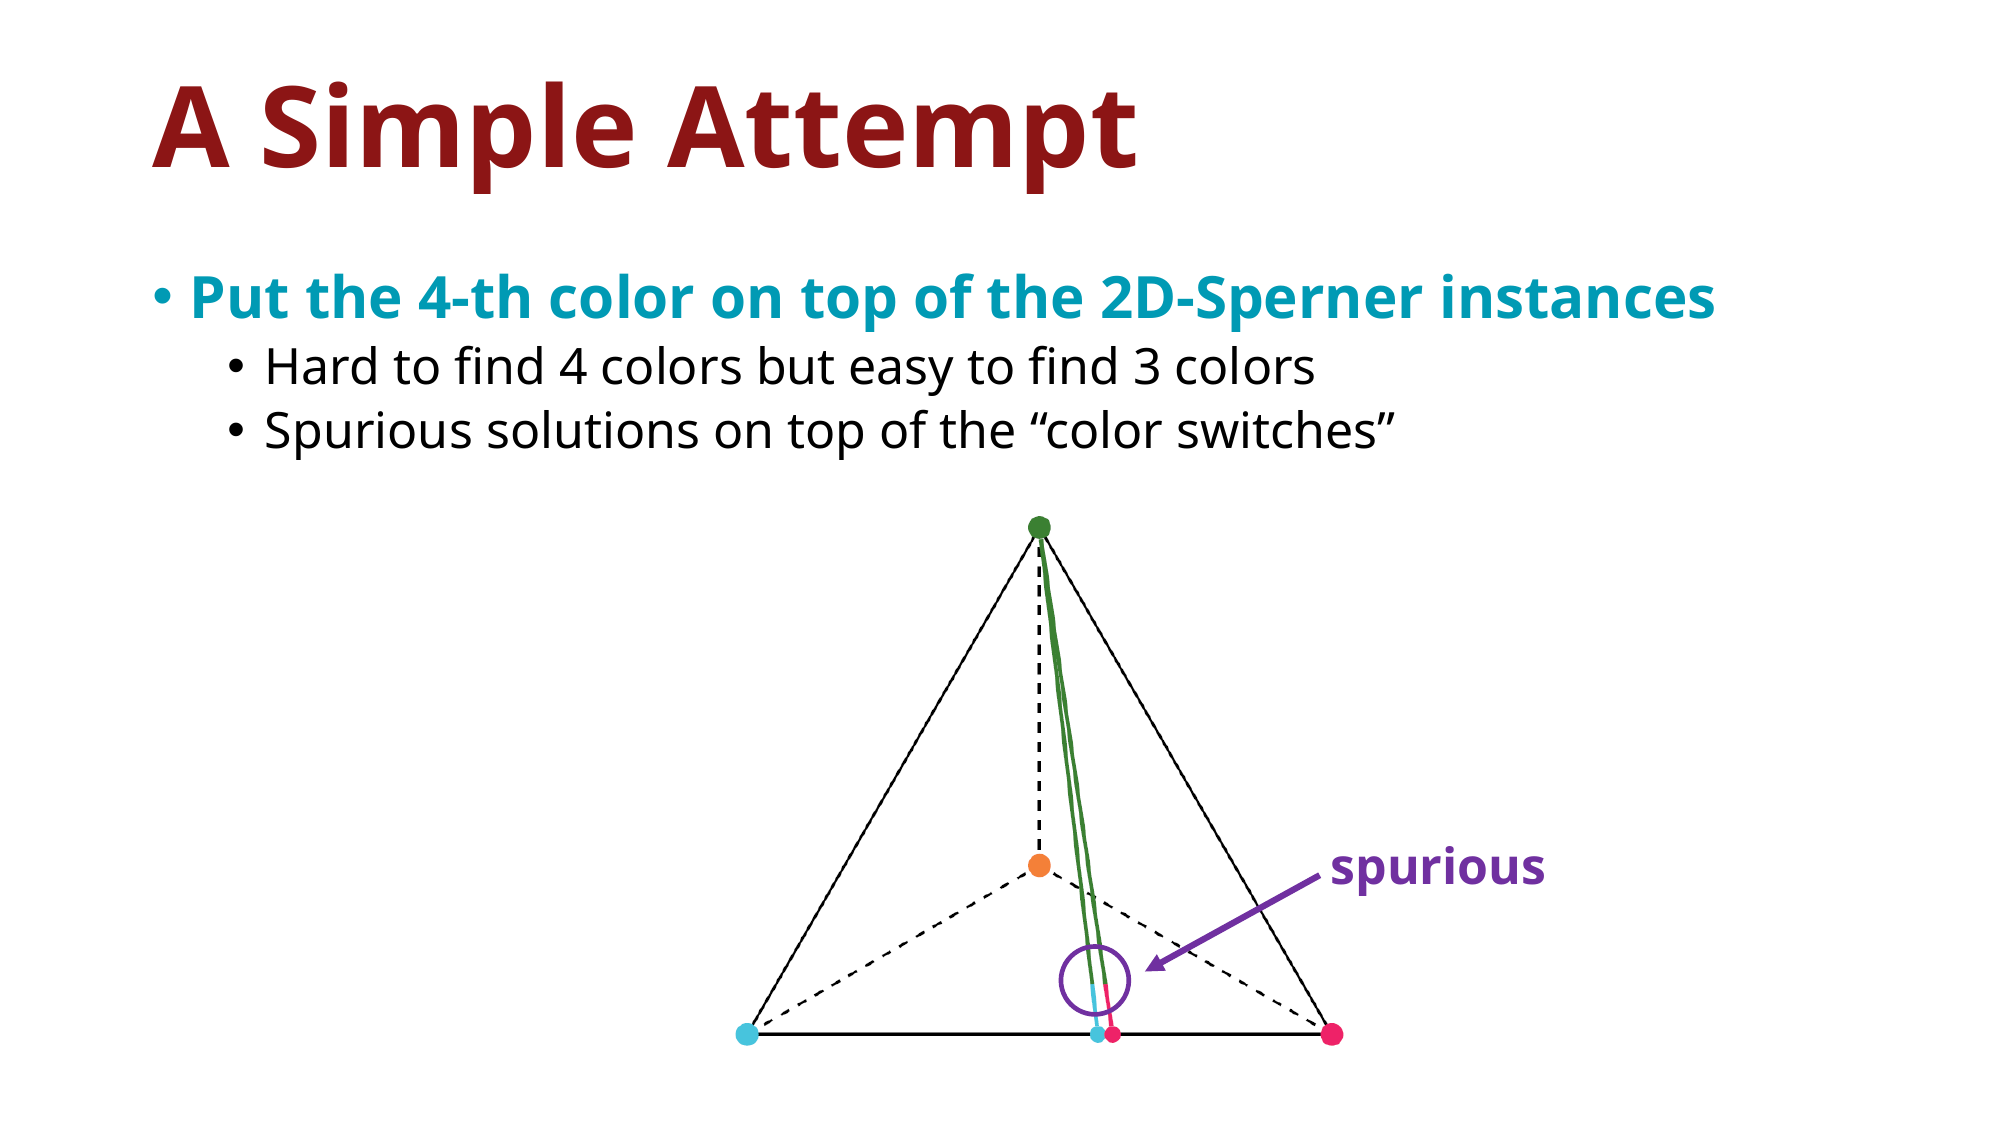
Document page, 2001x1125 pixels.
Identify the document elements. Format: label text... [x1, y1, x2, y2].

picture [664, 501, 1423, 1068]
title A Simple Attempt [137, 22, 1863, 240]
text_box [1144, 875, 1320, 972]
list Put the 4-th color on top of the 2D-Sperner instances Hard to find 4 colors but easy to find 3 colors Spurious solutions on top of the “color switches” [137, 260, 1863, 1015]
text_box spurious [1423, 826, 1562, 902]
